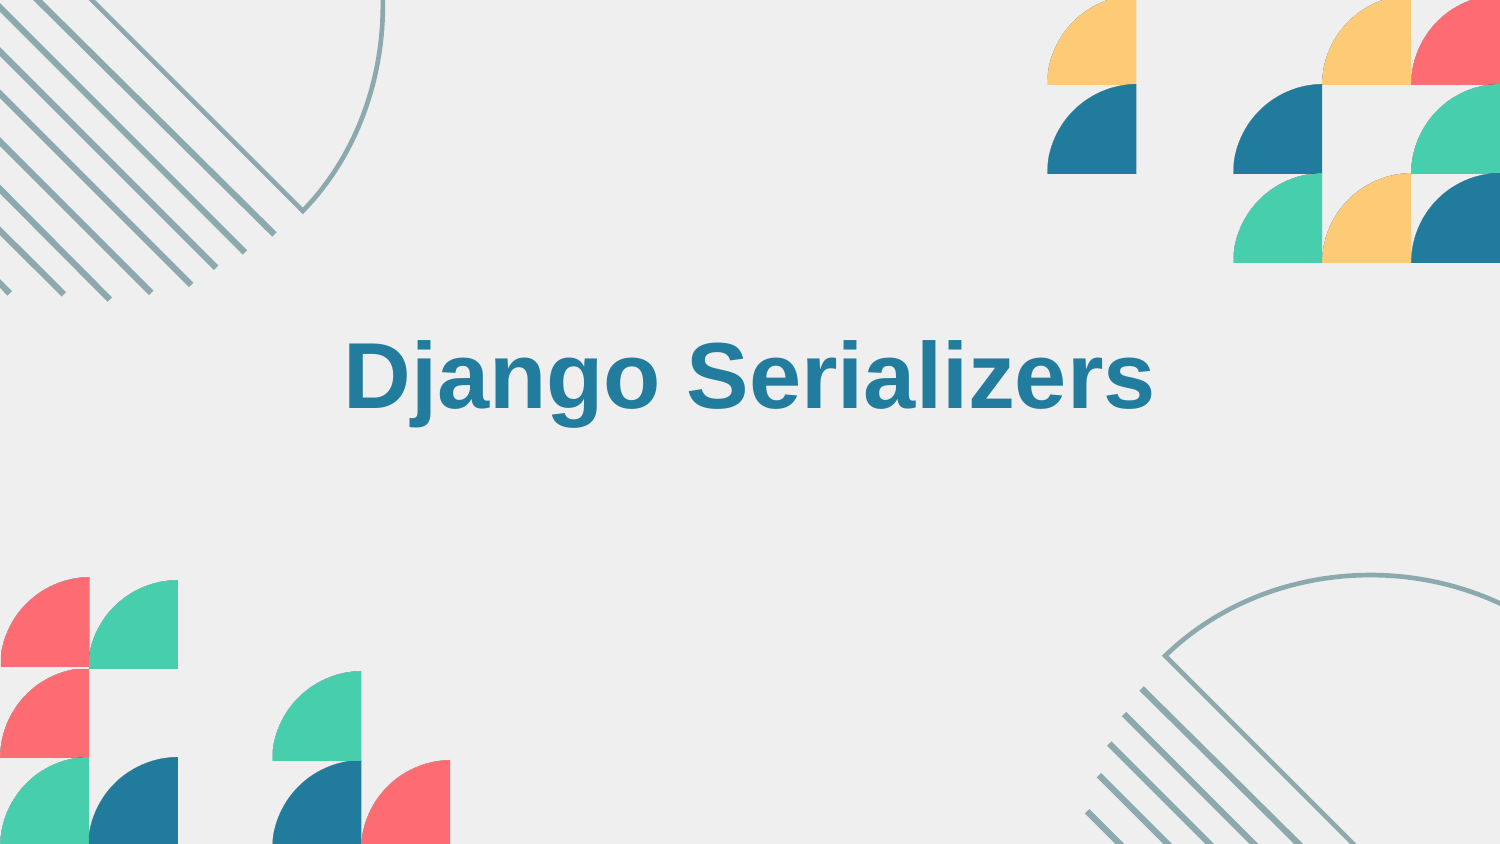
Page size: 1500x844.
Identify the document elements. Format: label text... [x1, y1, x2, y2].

text_box [0, 669, 89, 757]
text_box [1411, 84, 1500, 173]
text_box [88, 580, 178, 669]
text_box [88, 757, 178, 844]
text_box [1323, 173, 1412, 263]
text_box [1233, 84, 1323, 173]
text_box [361, 760, 451, 844]
text_box [1233, 173, 1323, 263]
text_box [1322, 0, 1412, 85]
text_box [272, 761, 361, 844]
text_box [1076, 448, 1500, 844]
text_box [1047, 0, 1137, 84]
text_box [0, 757, 88, 844]
text_box [1412, 173, 1500, 263]
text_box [0, 0, 510, 300]
text_box [1047, 84, 1137, 174]
text_box Django Serializers [314, 292, 1186, 449]
text_box [272, 671, 362, 761]
text_box [0, 577, 90, 667]
text_box [1412, 0, 1500, 84]
